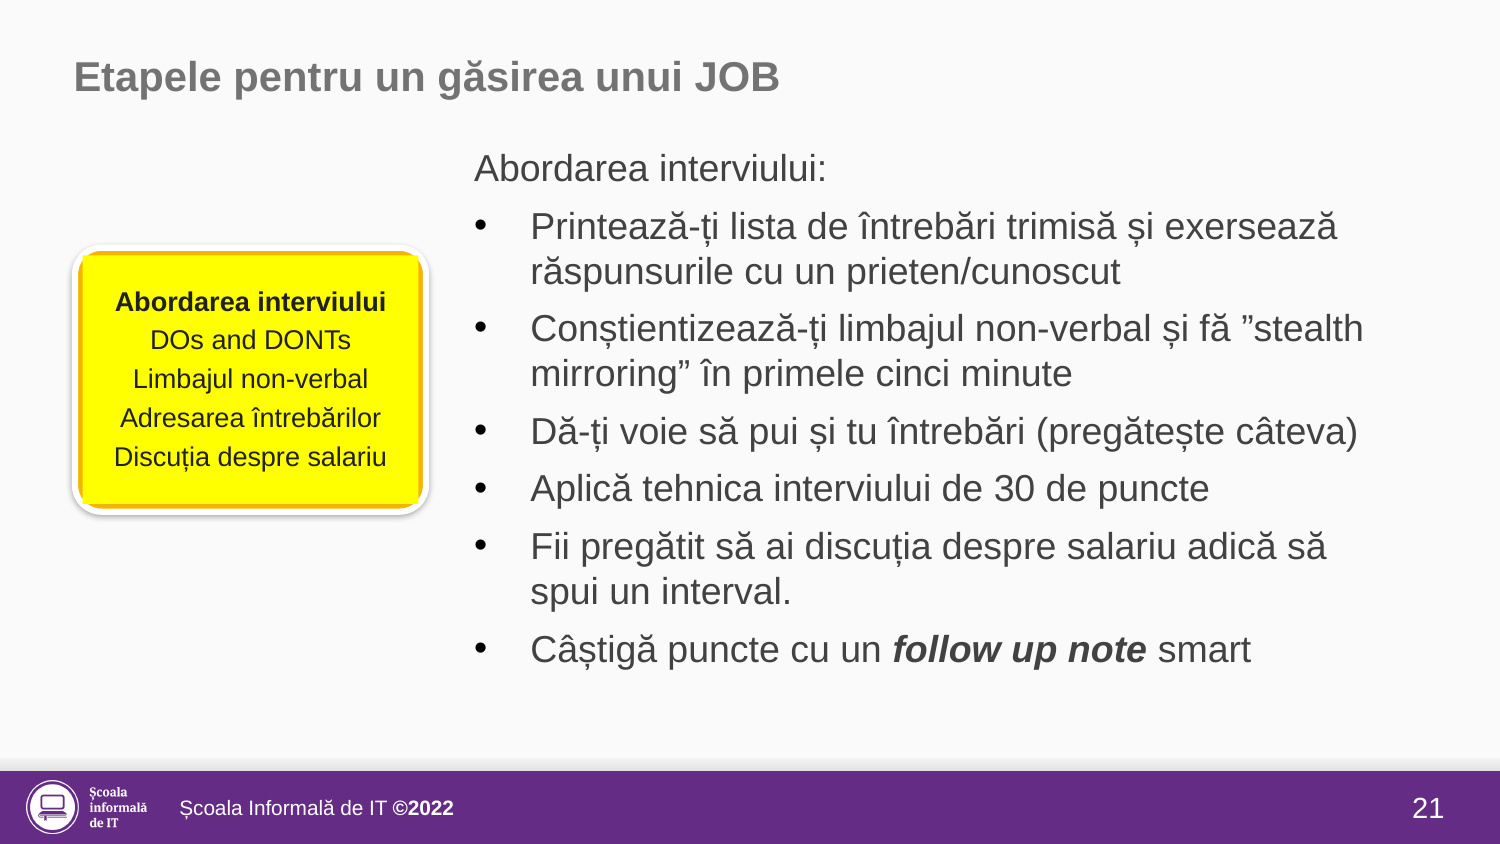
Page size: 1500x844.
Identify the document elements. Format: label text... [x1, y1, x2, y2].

text_box [74, 256, 427, 512]
list Școala Informală de IT ©2022 [164, 770, 1385, 844]
text_box [83, 247, 418, 255]
slide_number 21 [1397, 774, 1488, 840]
text_box Abordarea interviului: Printează-ți lista de întrebări trimisă și exersează răspunsurile cu un prieten/cunoscut Conștientizează-ți limbajul non-verbal și fă ”stealth mirroring” în primele cinci minute Dă-ți voie să pui și tu întrebări (pregătește câteva) Aplică tehnica interviului de 30 de puncte Fii pregătit să ai discuția despre salariu adică să spui un interval. Câștigă puncte cu un follow up note smart [459, 129, 1403, 683]
text_box Etapele pentru un găsirea unui JOB [58, 34, 1017, 132]
picture [26, 780, 147, 834]
text_box Abordarea interviului DOs and DONTs Limbajul non-verbal Adresarea întrebărilor Discuția despre salariu [82, 255, 419, 504]
